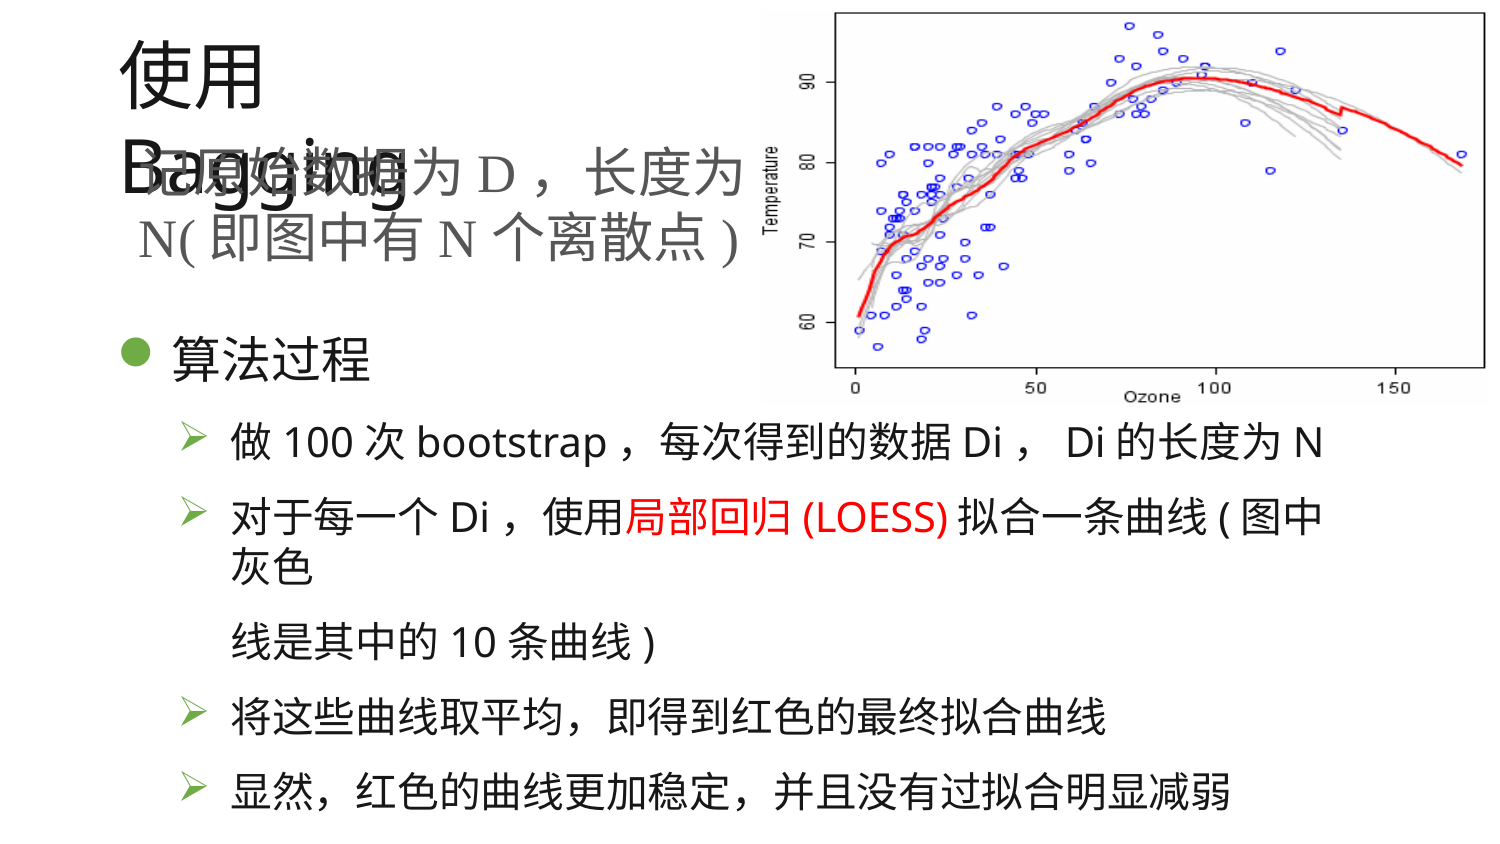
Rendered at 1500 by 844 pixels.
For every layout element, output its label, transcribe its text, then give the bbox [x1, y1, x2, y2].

title 使用Bagging [116, 26, 569, 136]
text_box 记原始数据为D，长度为 N(即图中有N个离散点) 算法过程 做100次bootstrap，每次得到的数据Di，Di的长度为N 对于每一个Di，使用局部回归(LOESS)拟合一条曲线(图中灰色 线是其中的10条曲线) 将这些曲线取平均，即得到红色的最终拟合曲线 显然，红色的曲线更加稳定，并且没有过拟合明显减弱 [115, 136, 1360, 817]
text_box [761, 10, 1489, 405]
